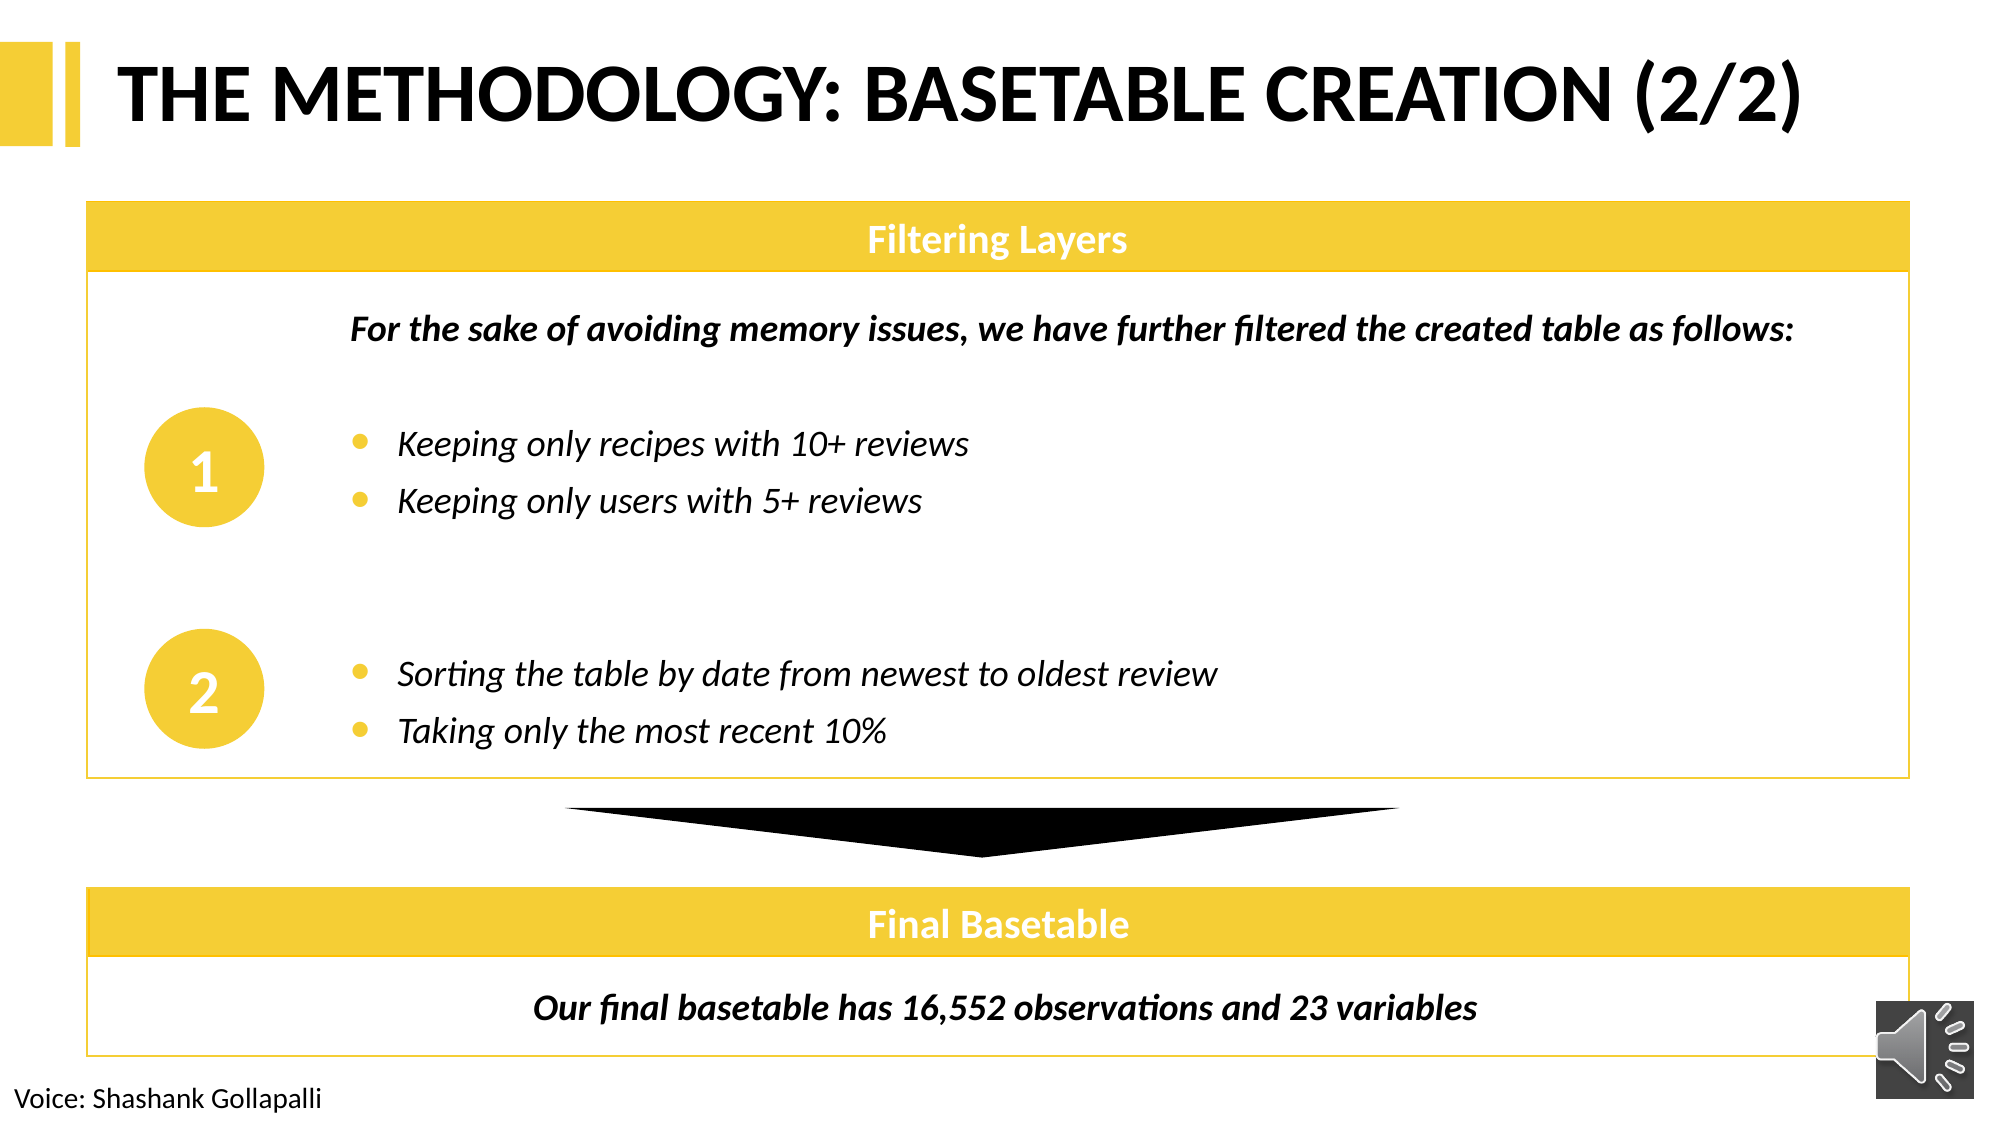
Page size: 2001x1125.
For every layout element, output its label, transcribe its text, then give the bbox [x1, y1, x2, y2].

text_box THE METHODOLOGY: BASETABLE CREATION (2/2) [102, 41, 1909, 147]
text_box [86, 887, 1910, 1057]
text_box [0, 41, 81, 147]
text_box [564, 806, 1400, 859]
text_box Voice: Shashank Gollapalli [0, 1071, 454, 1122]
picture [1874, 999, 1975, 1100]
text_box [86, 202, 1910, 779]
